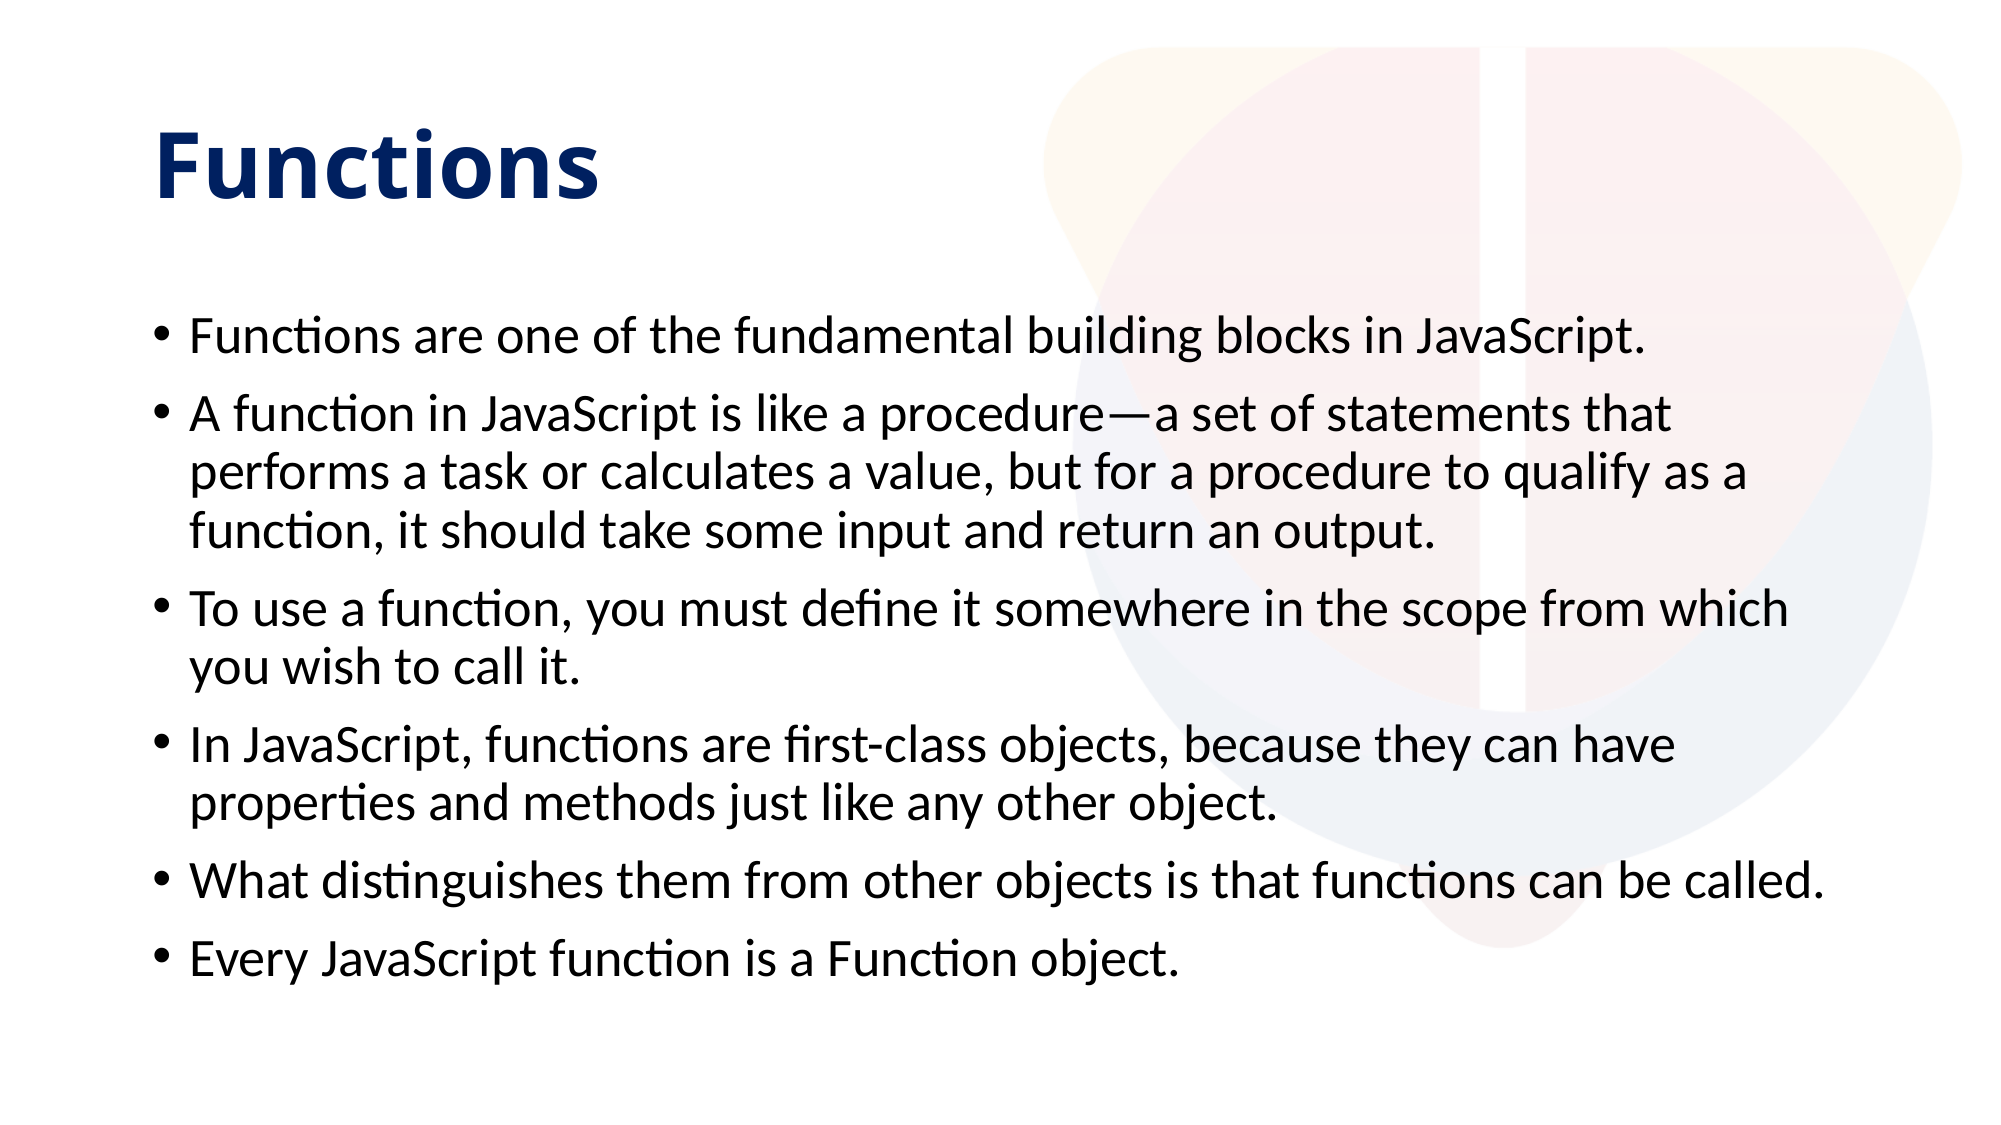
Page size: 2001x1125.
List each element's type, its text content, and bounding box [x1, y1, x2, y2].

list Functions are one of the fundamental building blocks in JavaScript. A function in JavaScript is like a procedure—a set of statements that performs a task or calculates a value, but for a procedure to qualify as a function, it should take some input and return an output. To use a function, you must define it somewhere in the scope from which you wish to call it. In JavaScript, functions are first-class objects, because they can have properties and methods just like any other object. What distinguishes them from other objects is that functions can be called. Every JavaScript function is a Function object. [137, 299, 1863, 1014]
title Functions [137, 59, 1863, 278]
